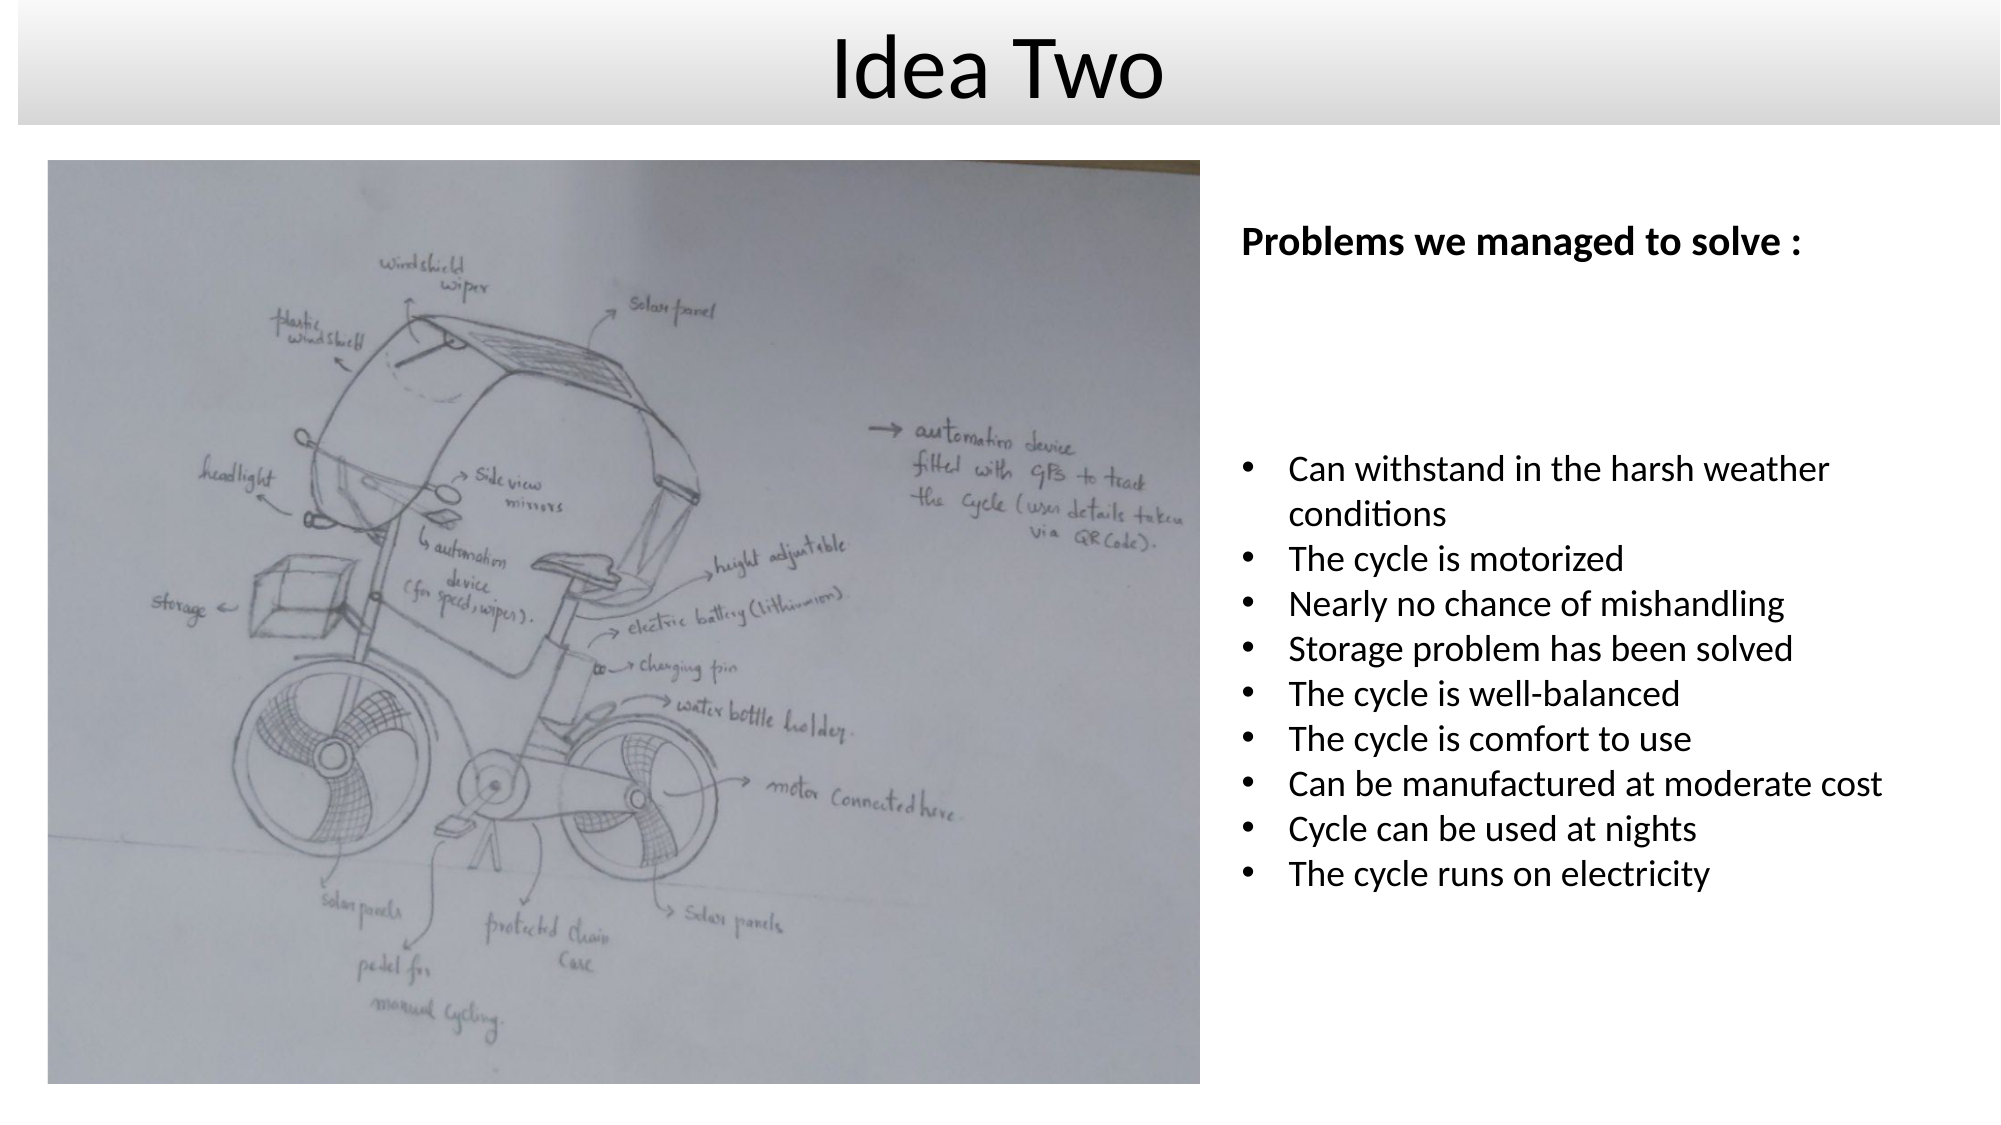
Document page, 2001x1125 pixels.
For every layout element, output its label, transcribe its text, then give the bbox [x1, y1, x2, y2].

text_box Problems we managed to solve : Can withstand in the harsh weather conditions The cycle is motorized Nearly no chance of mishandling Storage problem has been solved The cycle is well-balanced The cycle is comfort to use Can be manufactured at moderate cost Cycle can be used at nights The cycle runs on electricity [1226, 206, 1937, 1037]
text_box Idea Two [18, 0, 2000, 125]
picture [49, 45, 1199, 1125]
